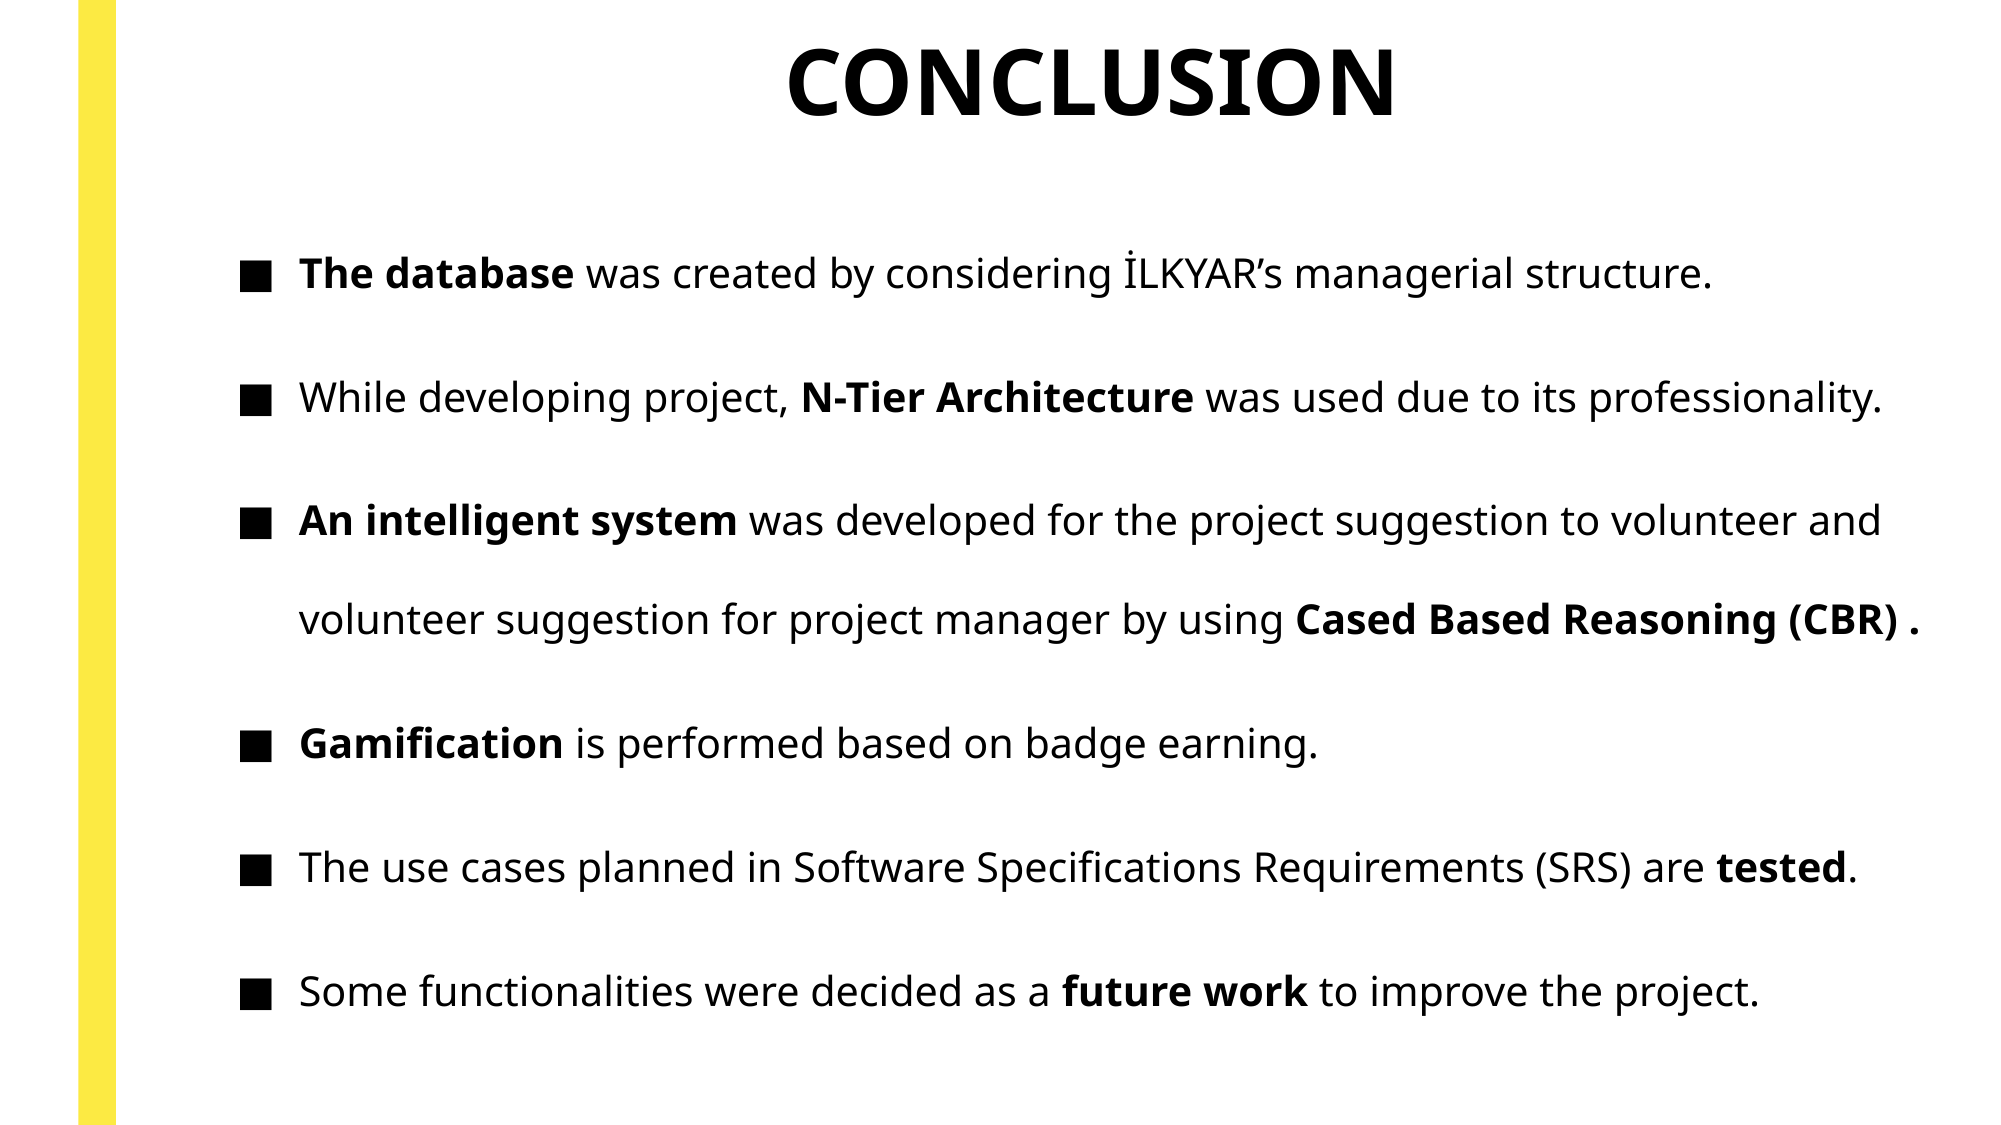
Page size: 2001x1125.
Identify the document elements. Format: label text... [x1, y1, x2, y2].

list The database was created by considering İLKYAR’s managerial structure. While developing project, N-Tier Architecture was used due to its professionality. An intelligent system was developed for the project suggestion to volunteer and volunteer suggestion for project manager by using Cased Based Reasoning (CBR) . Gamification is performed based on badge earning. The use cases planned in Software Specifications Requirements (SRS) are tested. Some functionalities were decided as a future work to improve the project. [221, 190, 1964, 1025]
text_box CONCLUSION [324, 29, 1861, 266]
